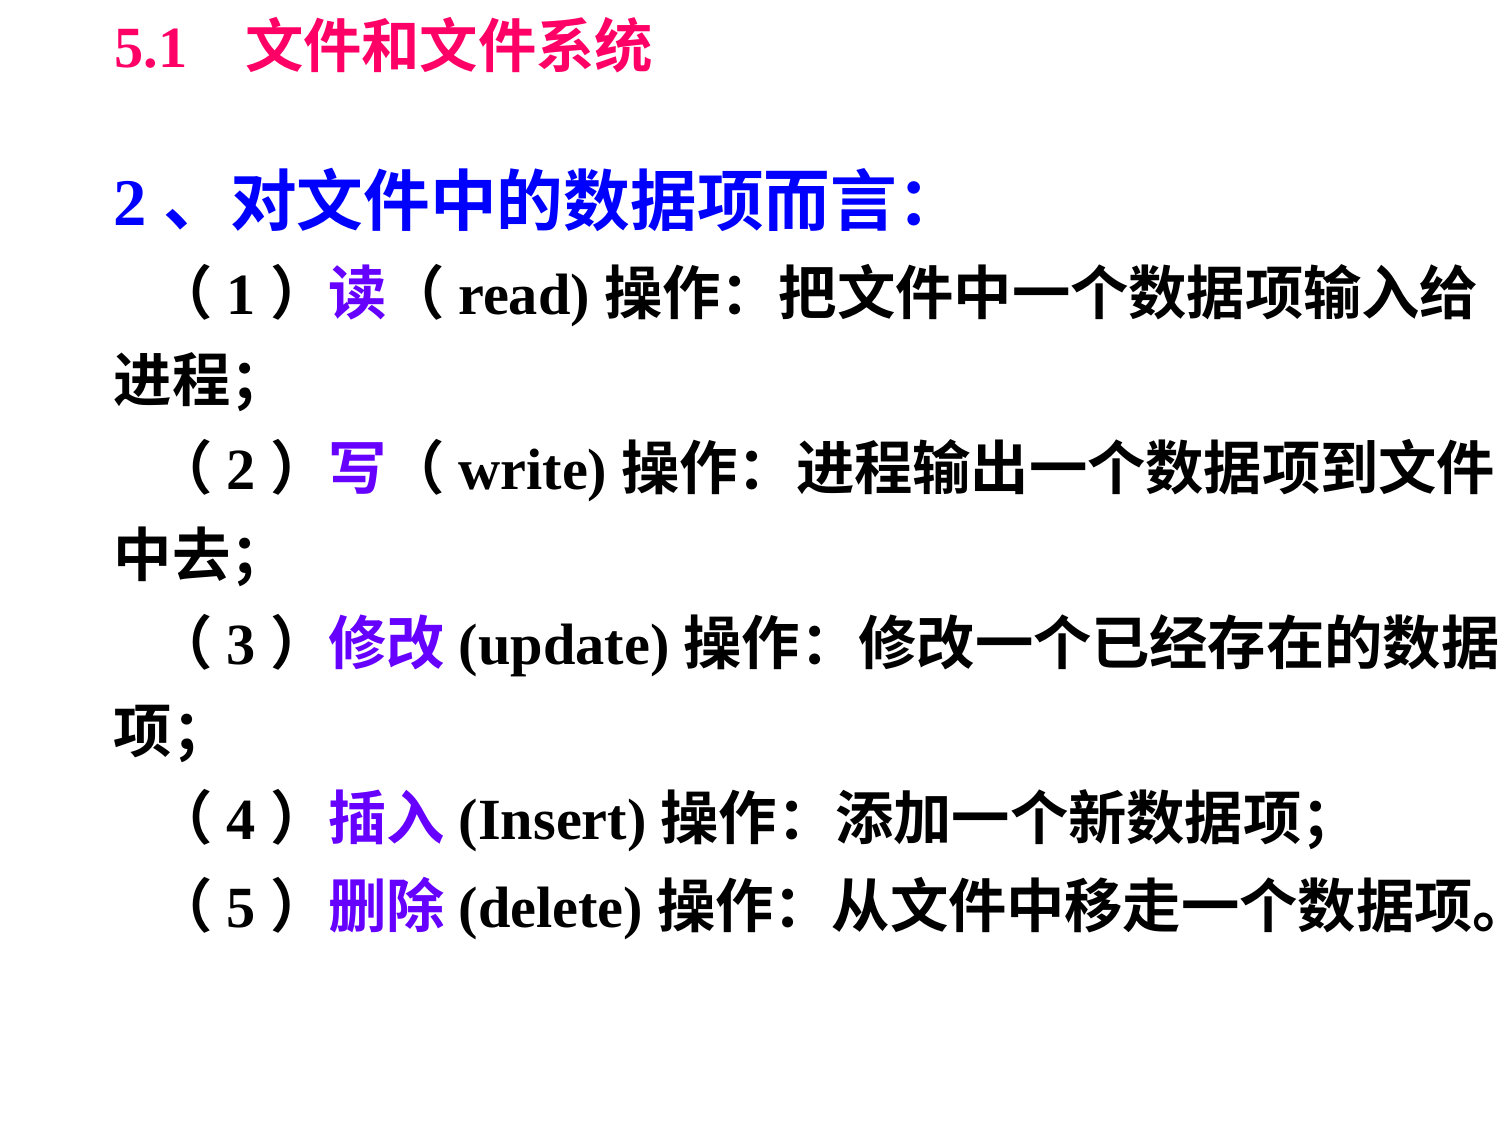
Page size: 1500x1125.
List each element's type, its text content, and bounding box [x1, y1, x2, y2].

text_box 2、对文件中的数据项而言： （1）读（read)操作：把文件中一个数据项输入给 进程； （2）写（write)操作：进程输出一个数据项到文件 中去； （3）修改(update)操作：修改一个已经存在的数据 项； （4）插入(Insert)操作：添加一个新数据项； （5）删除(delete)操作：从文件中移走一个数据项。 [99, 113, 1459, 977]
text_box 5.1 文件和文件系统 [99, 0, 1375, 88]
